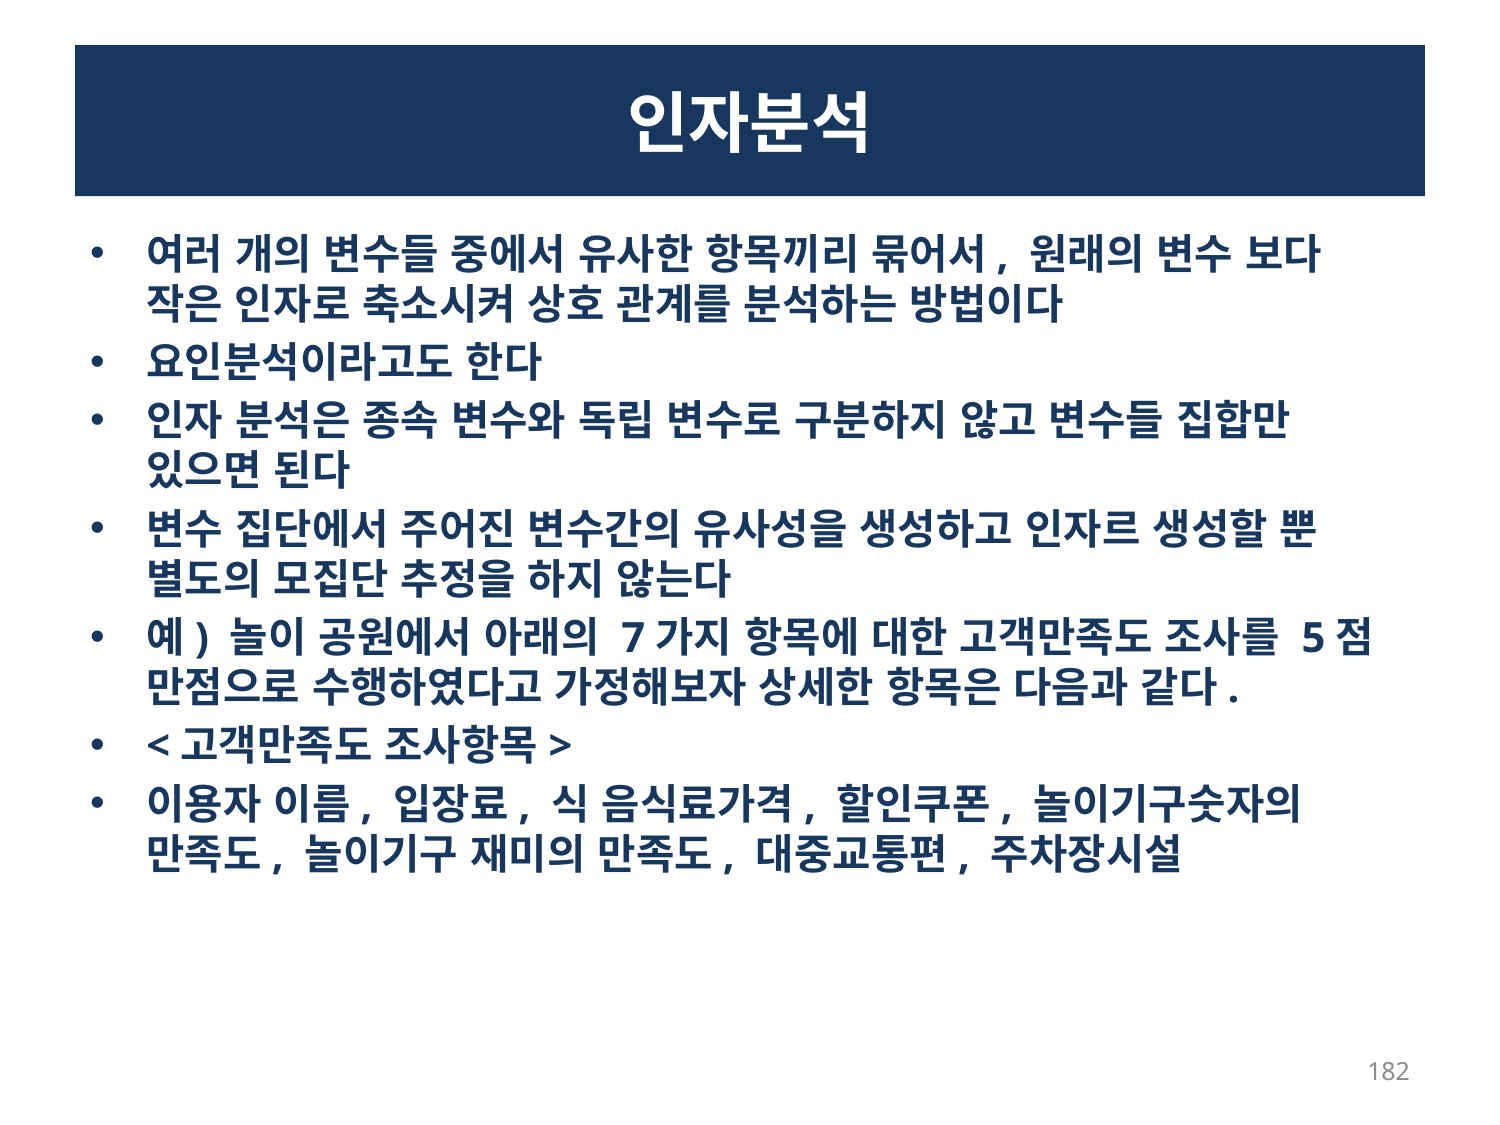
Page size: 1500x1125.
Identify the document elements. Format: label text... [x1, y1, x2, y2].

title 인자분석 [75, 45, 1425, 197]
slide_number 182 [1074, 1042, 1425, 1103]
list 여러 개의 변수들 중에서 유사한 항목끼리 묶어서, 원래의 변수 보다 작은 인자로 축소시켜 상호 관계를 분석하는 방법이다 요인분석이라고도 한다 인자 분석은 종속 변수와 독립 변수로 구분하지 않고 변수들 집합만 있으면 된다 변수 집단에서 주어진 변수간의 유사성을 생성하고 인자르 생성할 뿐 별도의 모집단 추정을 하지 않는다 예) 놀이 공원에서 아래의 7가지 항목에 대한 고객만족도 조사를 5점 만점으로 수행하였다고 가정해보자 상세한 항목은 다음과 같다. <고객만족도 조사항목> 이용자 이름, 입장료, 식 음식료가격, 할인쿠폰, 놀이기구숫자의 만족도, 놀이기구 재미의 만족도, 대중교통편, 주차장시설 [75, 219, 1425, 1005]
